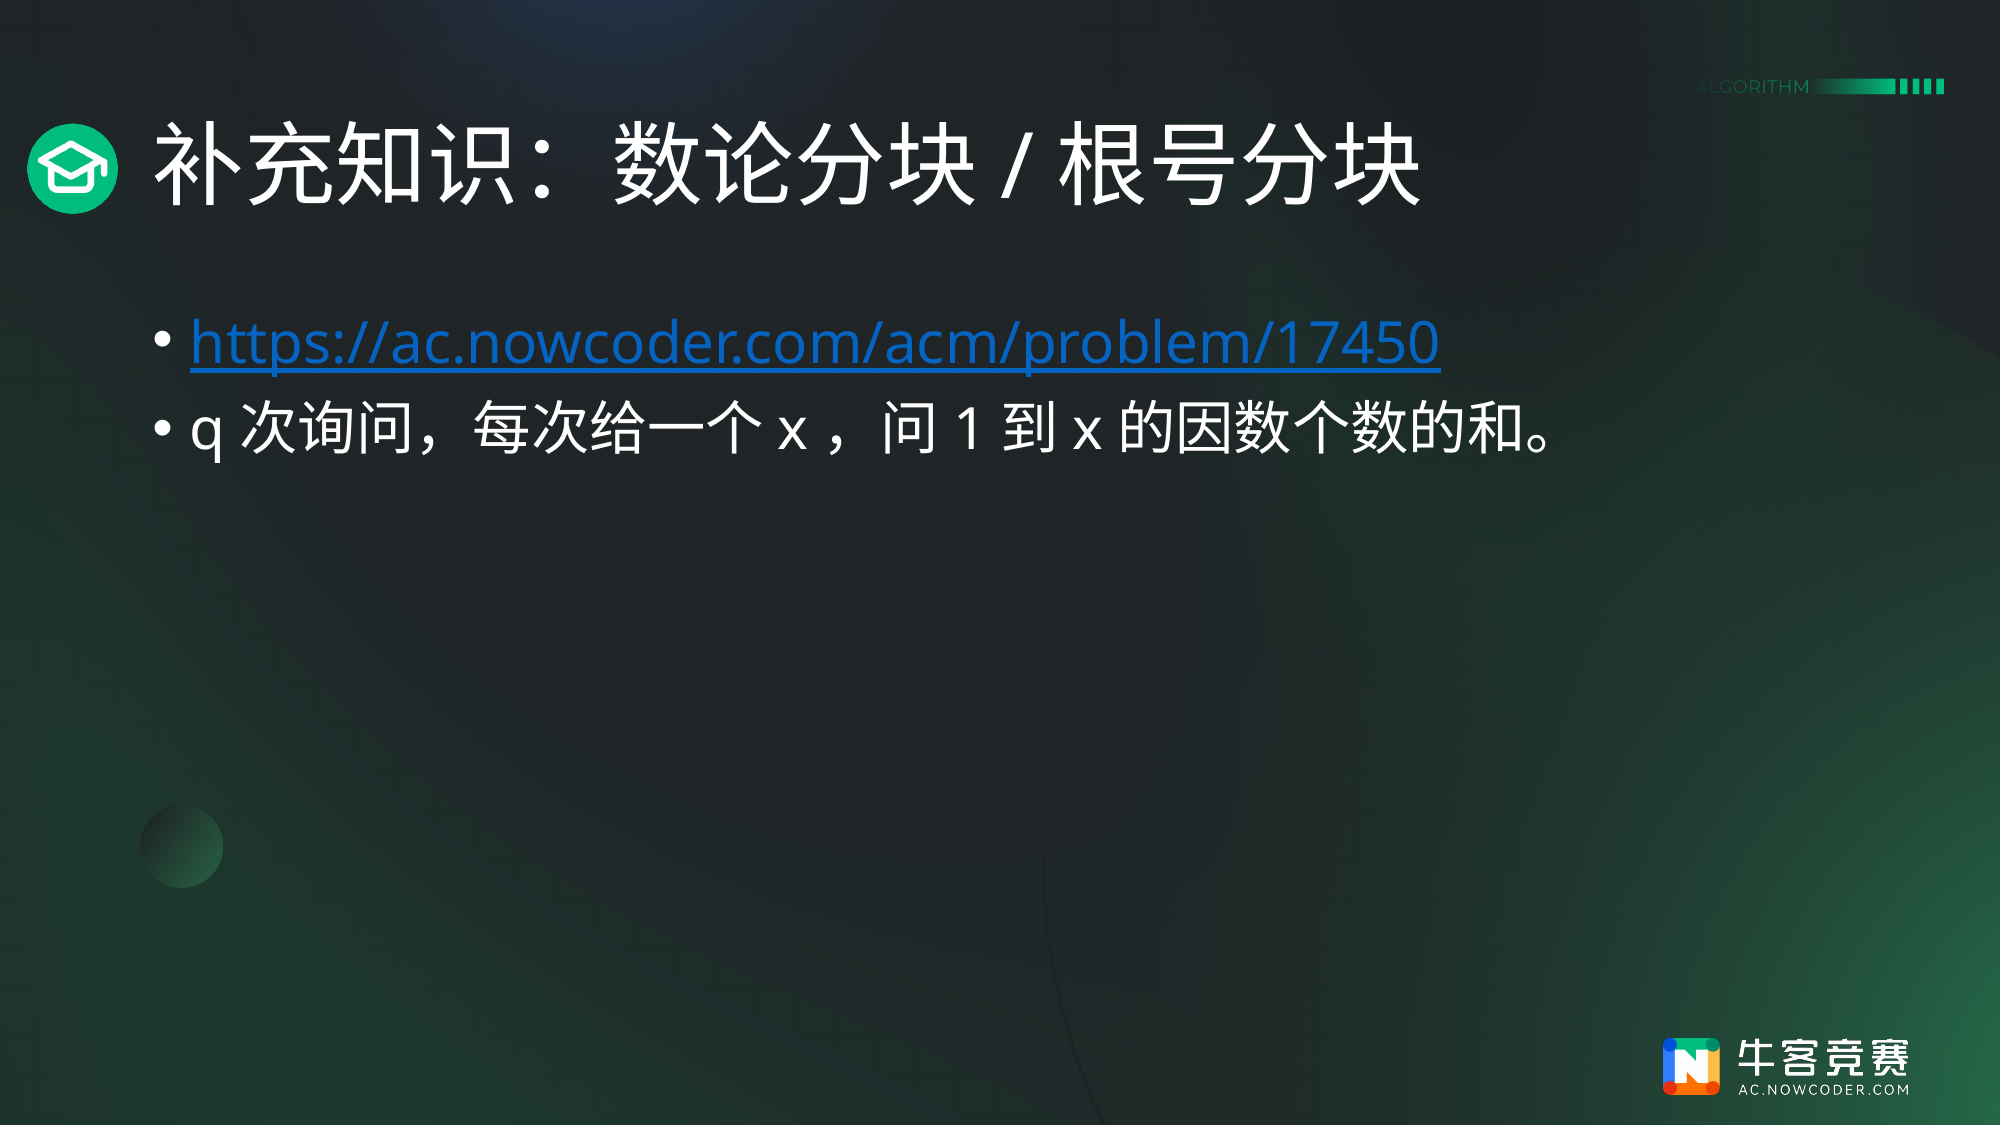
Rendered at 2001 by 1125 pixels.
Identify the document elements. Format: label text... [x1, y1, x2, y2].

title 补充知识：数论分块/根号分块 [137, 59, 1863, 278]
list https://ac.nowcoder.com/acm/problem/17450 q次询问，每次给一个x，问1到x的因数个数的和。 [137, 299, 1863, 1014]
picture [0, 0, 2000, 1125]
